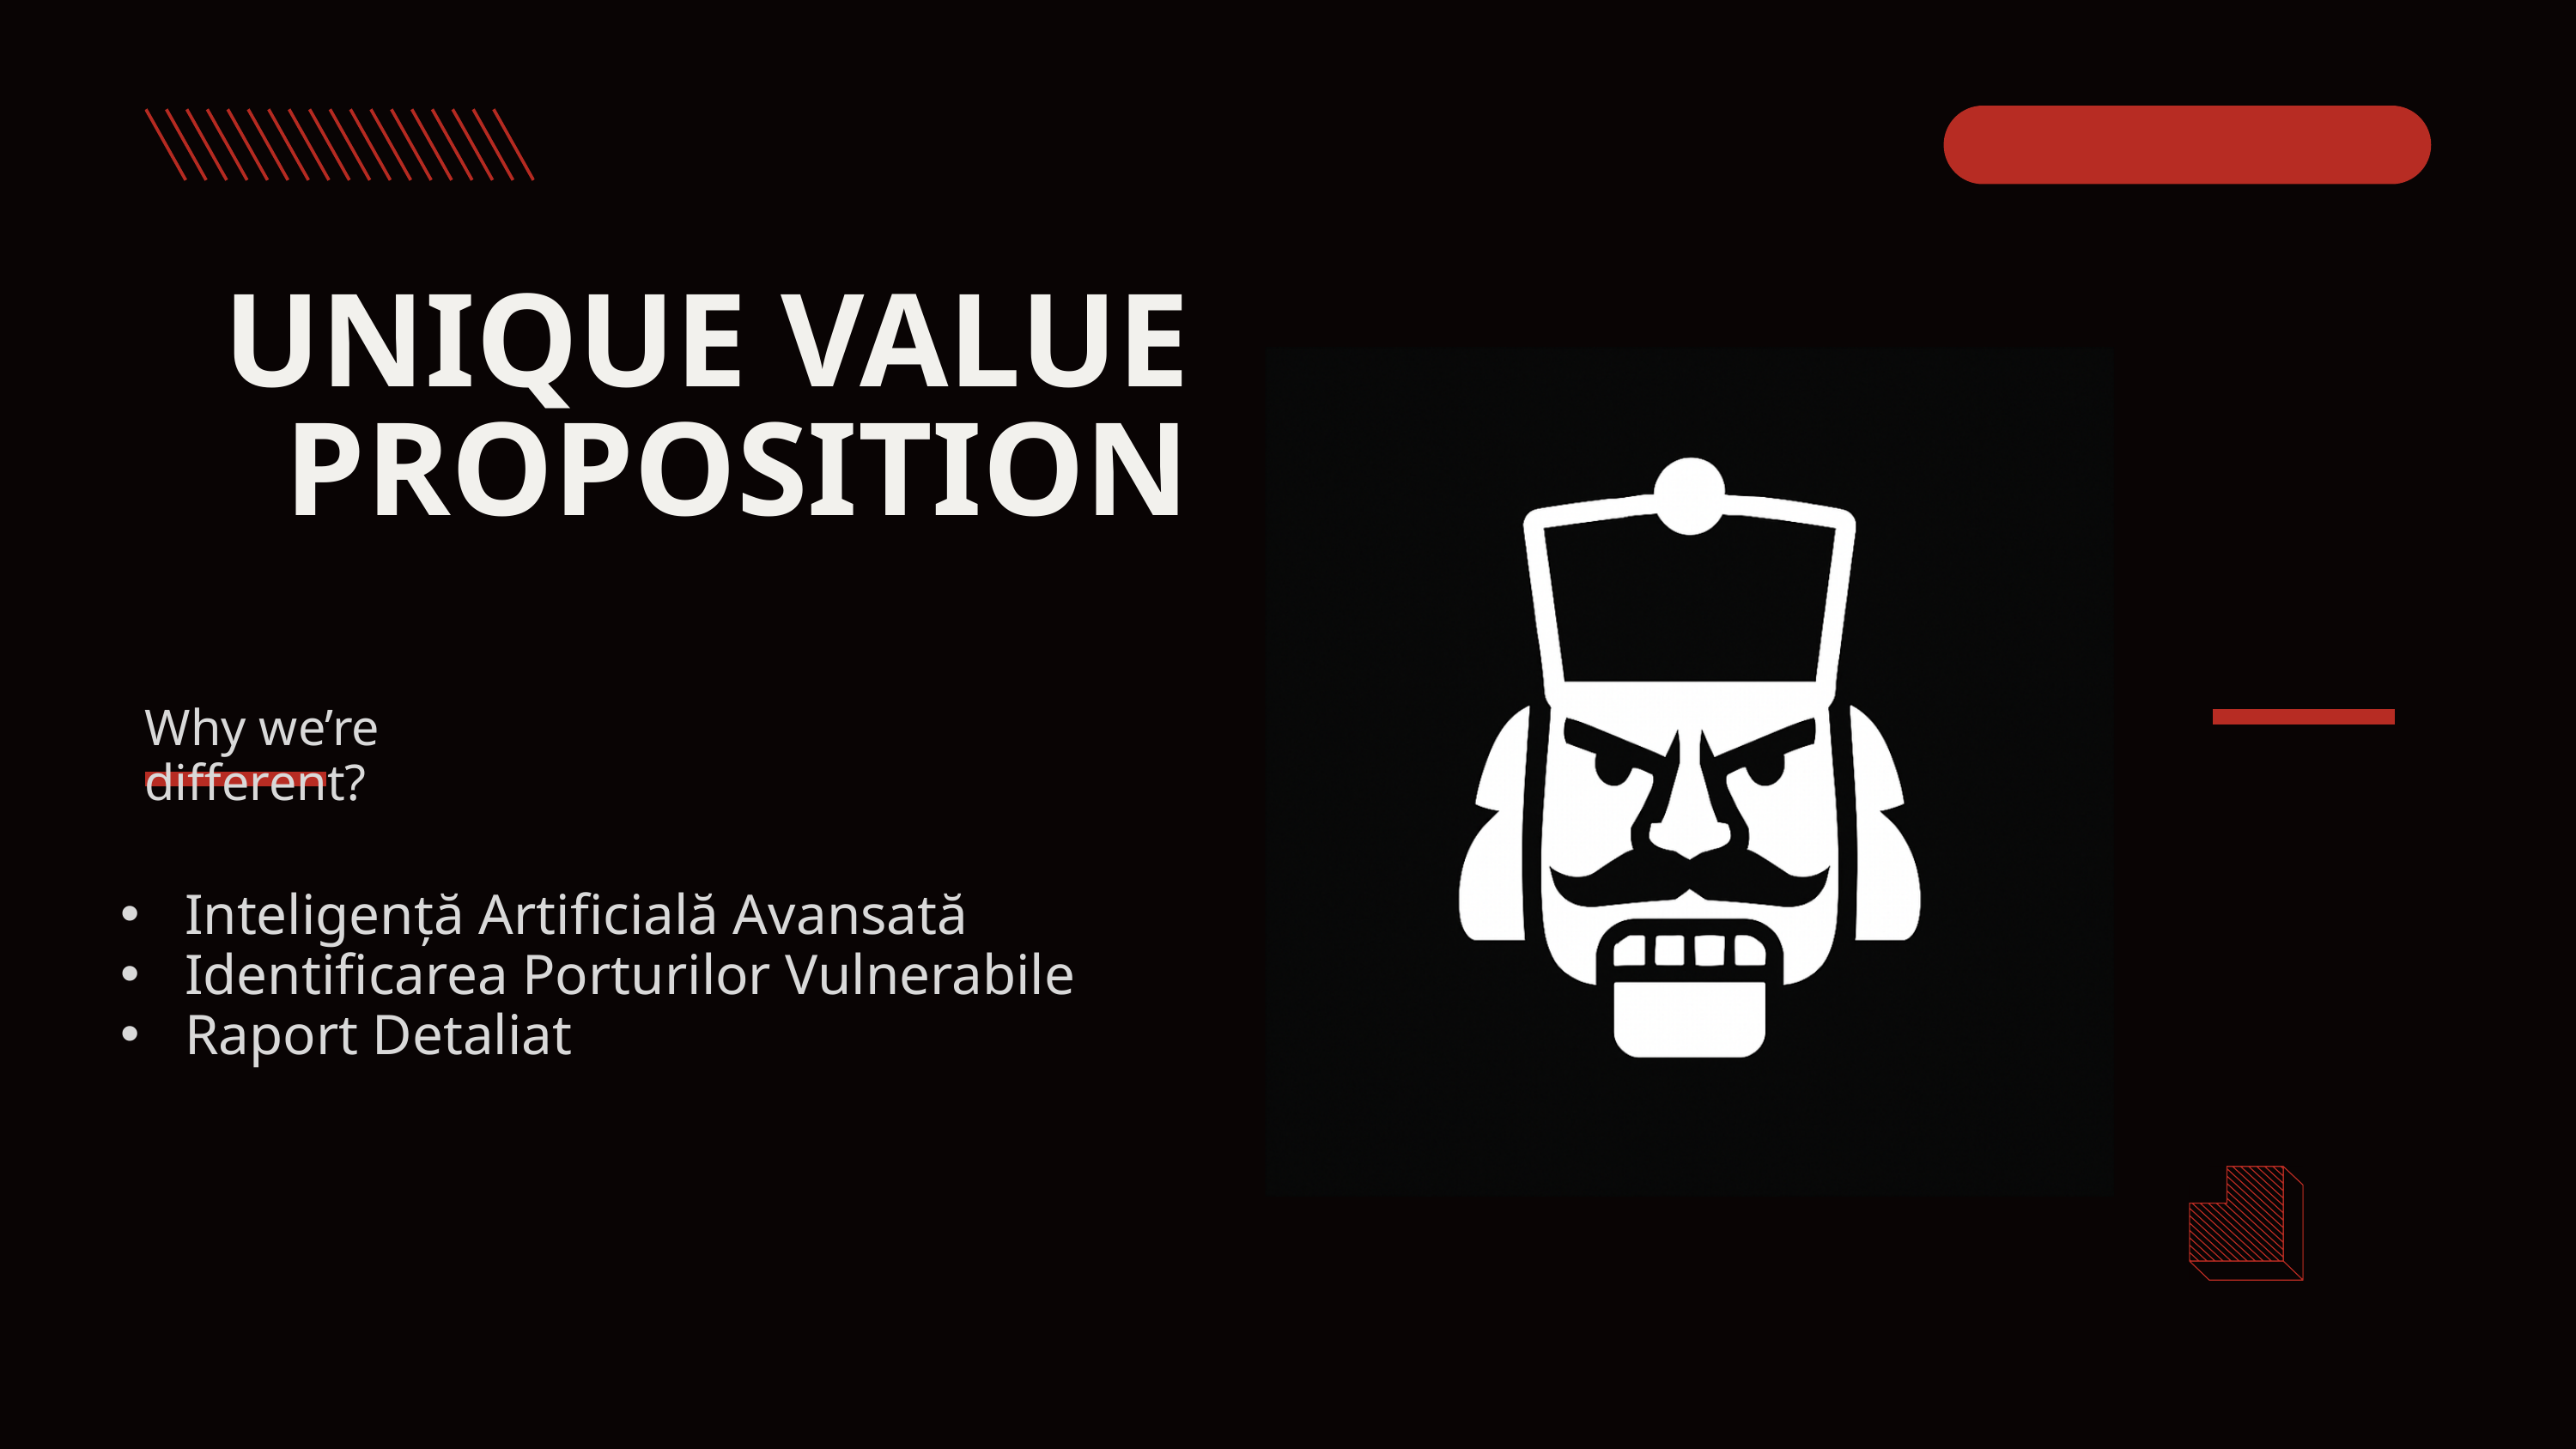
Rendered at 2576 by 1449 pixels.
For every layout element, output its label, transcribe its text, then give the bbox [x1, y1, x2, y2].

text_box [144, 771, 327, 787]
text_box [1265, 347, 2115, 1197]
text_box Why we’re different? [144, 700, 604, 810]
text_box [2212, 709, 2395, 724]
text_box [1943, 105, 2432, 185]
text_box Inteligență Artificială Avansată Identificarea Porturilor Vulnerabile Raport Detaliat [119, 885, 1268, 1066]
text_box [2189, 1166, 2304, 1281]
text_box [144, 108, 535, 181]
text_box UNIQUE VALUE PROPOSITION [79, 283, 1190, 542]
